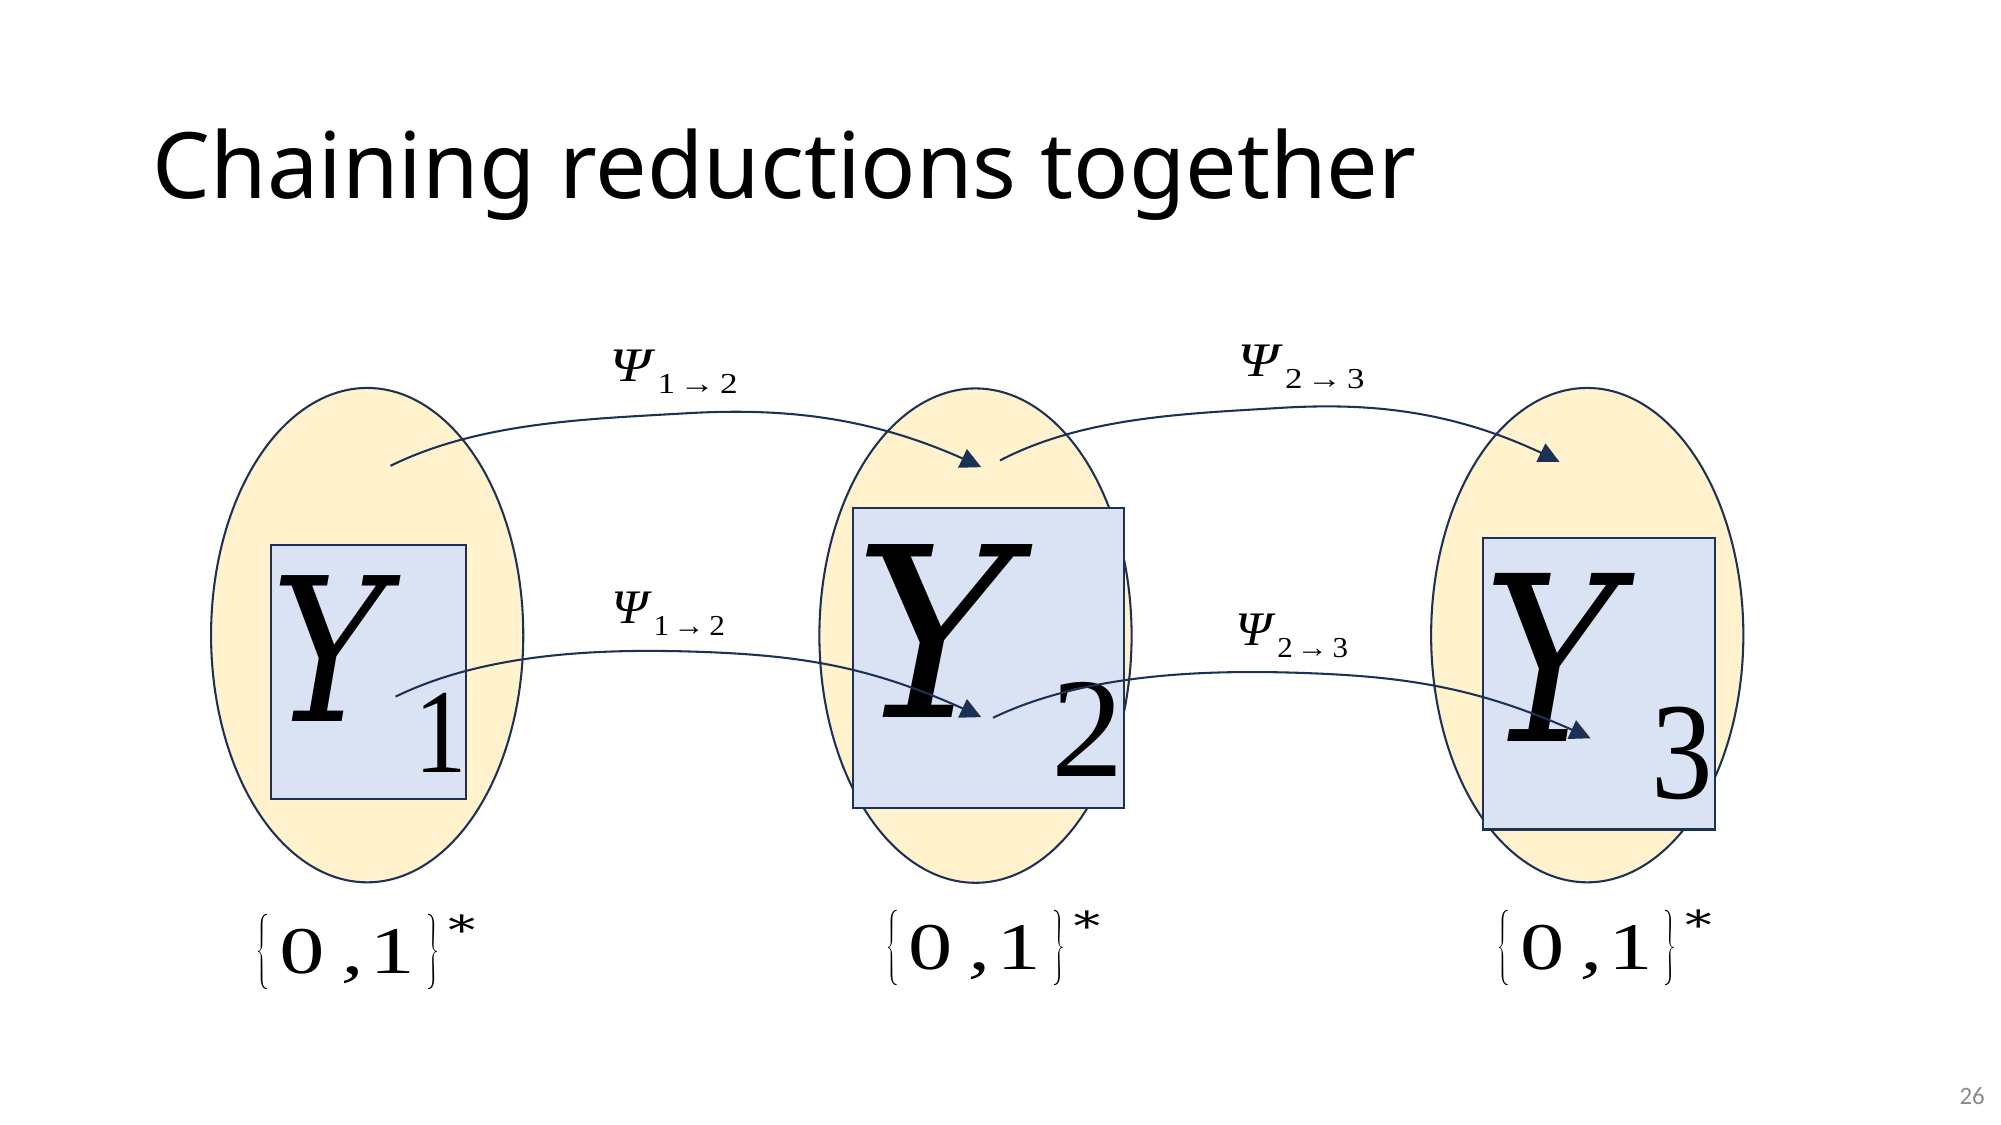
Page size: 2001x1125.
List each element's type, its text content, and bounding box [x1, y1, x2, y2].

text_box [395, 649, 982, 718]
title Chaining reductions together [137, 59, 1863, 278]
text_box [1125, 559, 1133, 678]
text_box [818, 387, 1110, 668]
text_box [999, 405, 1560, 462]
text_box [992, 671, 1591, 740]
text_box [1430, 386, 1745, 778]
text_box [863, 809, 1088, 884]
text_box [1490, 831, 1684, 884]
text_box [825, 712, 852, 790]
slide_number 26 [1550, 1064, 2000, 1125]
text_box [1443, 734, 1482, 820]
text_box [390, 410, 982, 468]
text_box [210, 386, 525, 884]
